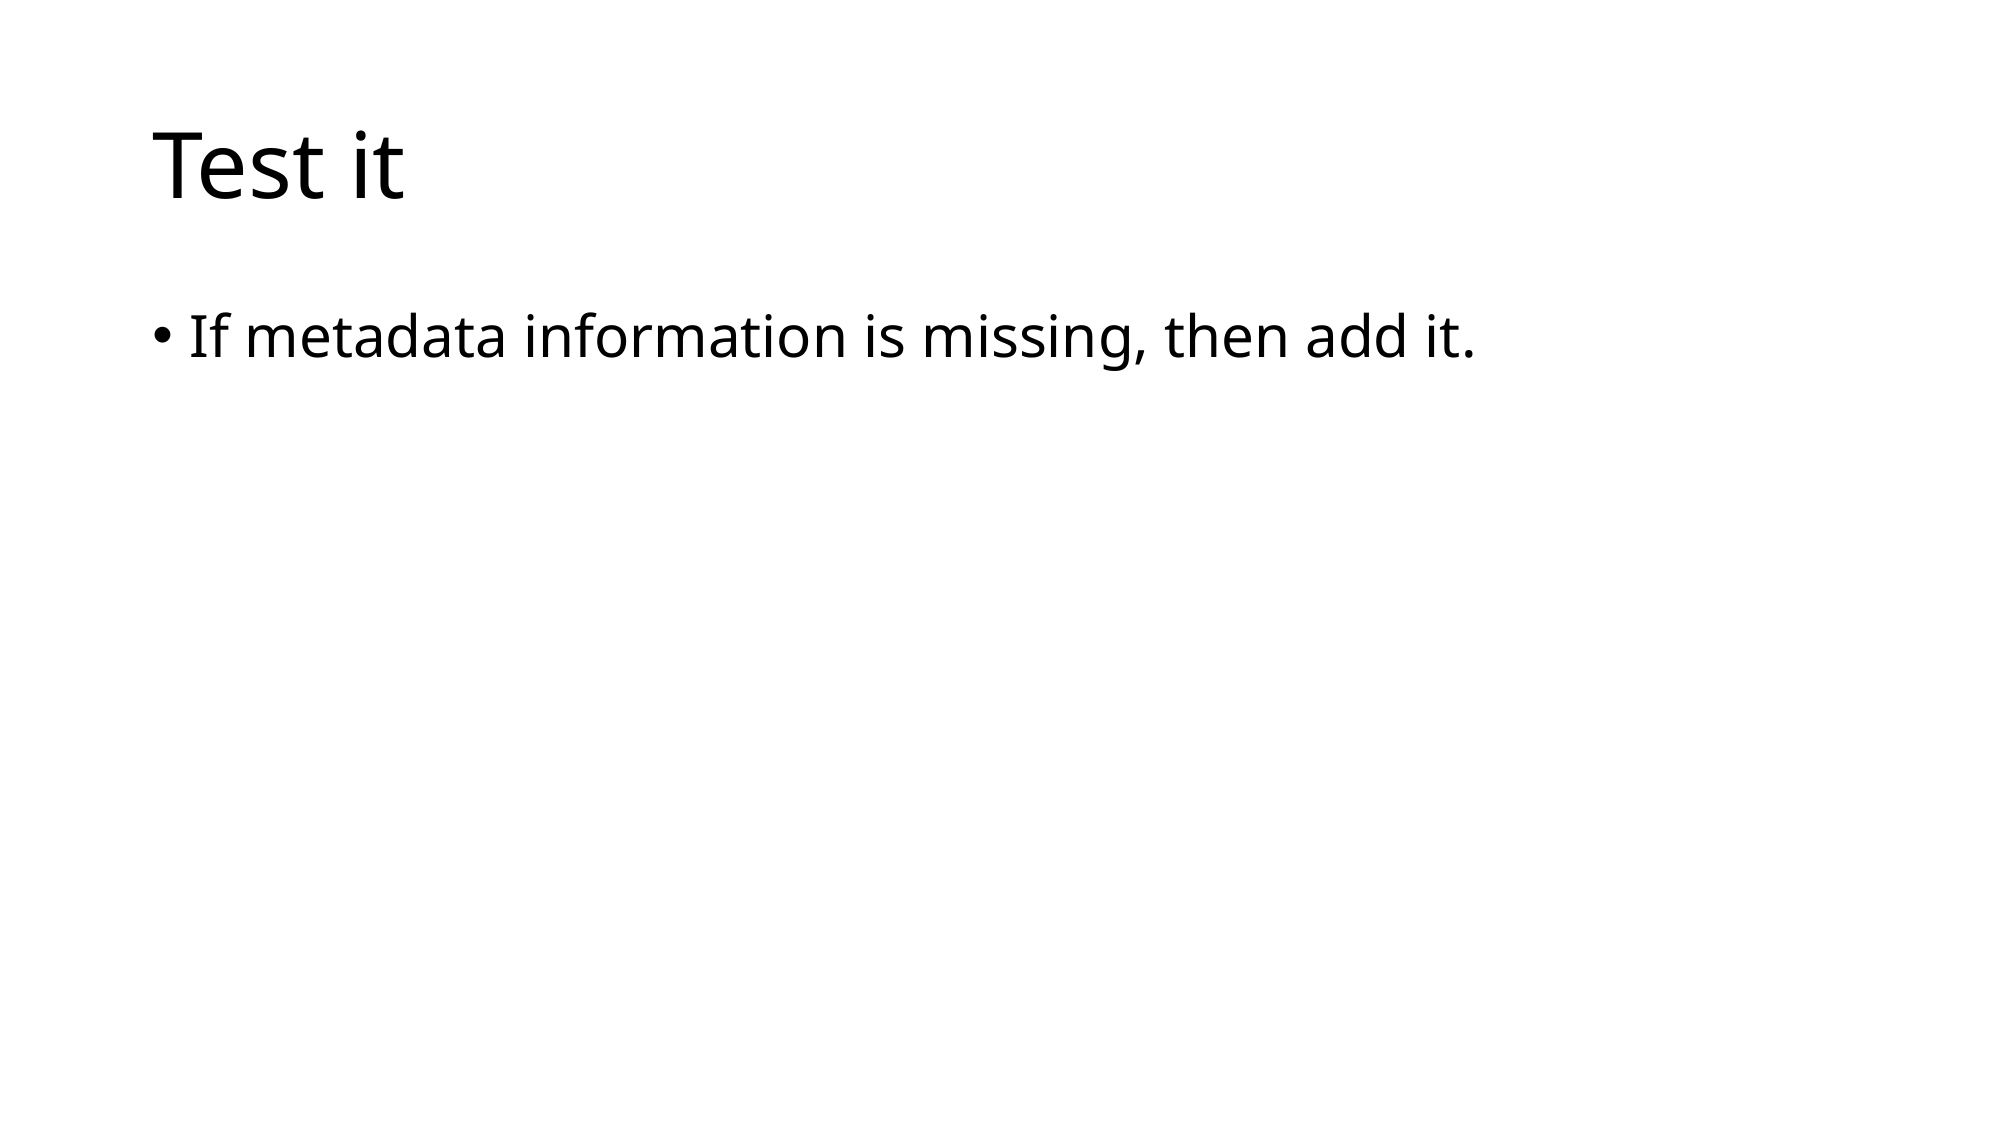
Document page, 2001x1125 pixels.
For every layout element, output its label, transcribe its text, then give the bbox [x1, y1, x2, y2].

list If metadata information is missing, then add it. [137, 299, 1863, 1014]
title Test it [137, 59, 1863, 278]
